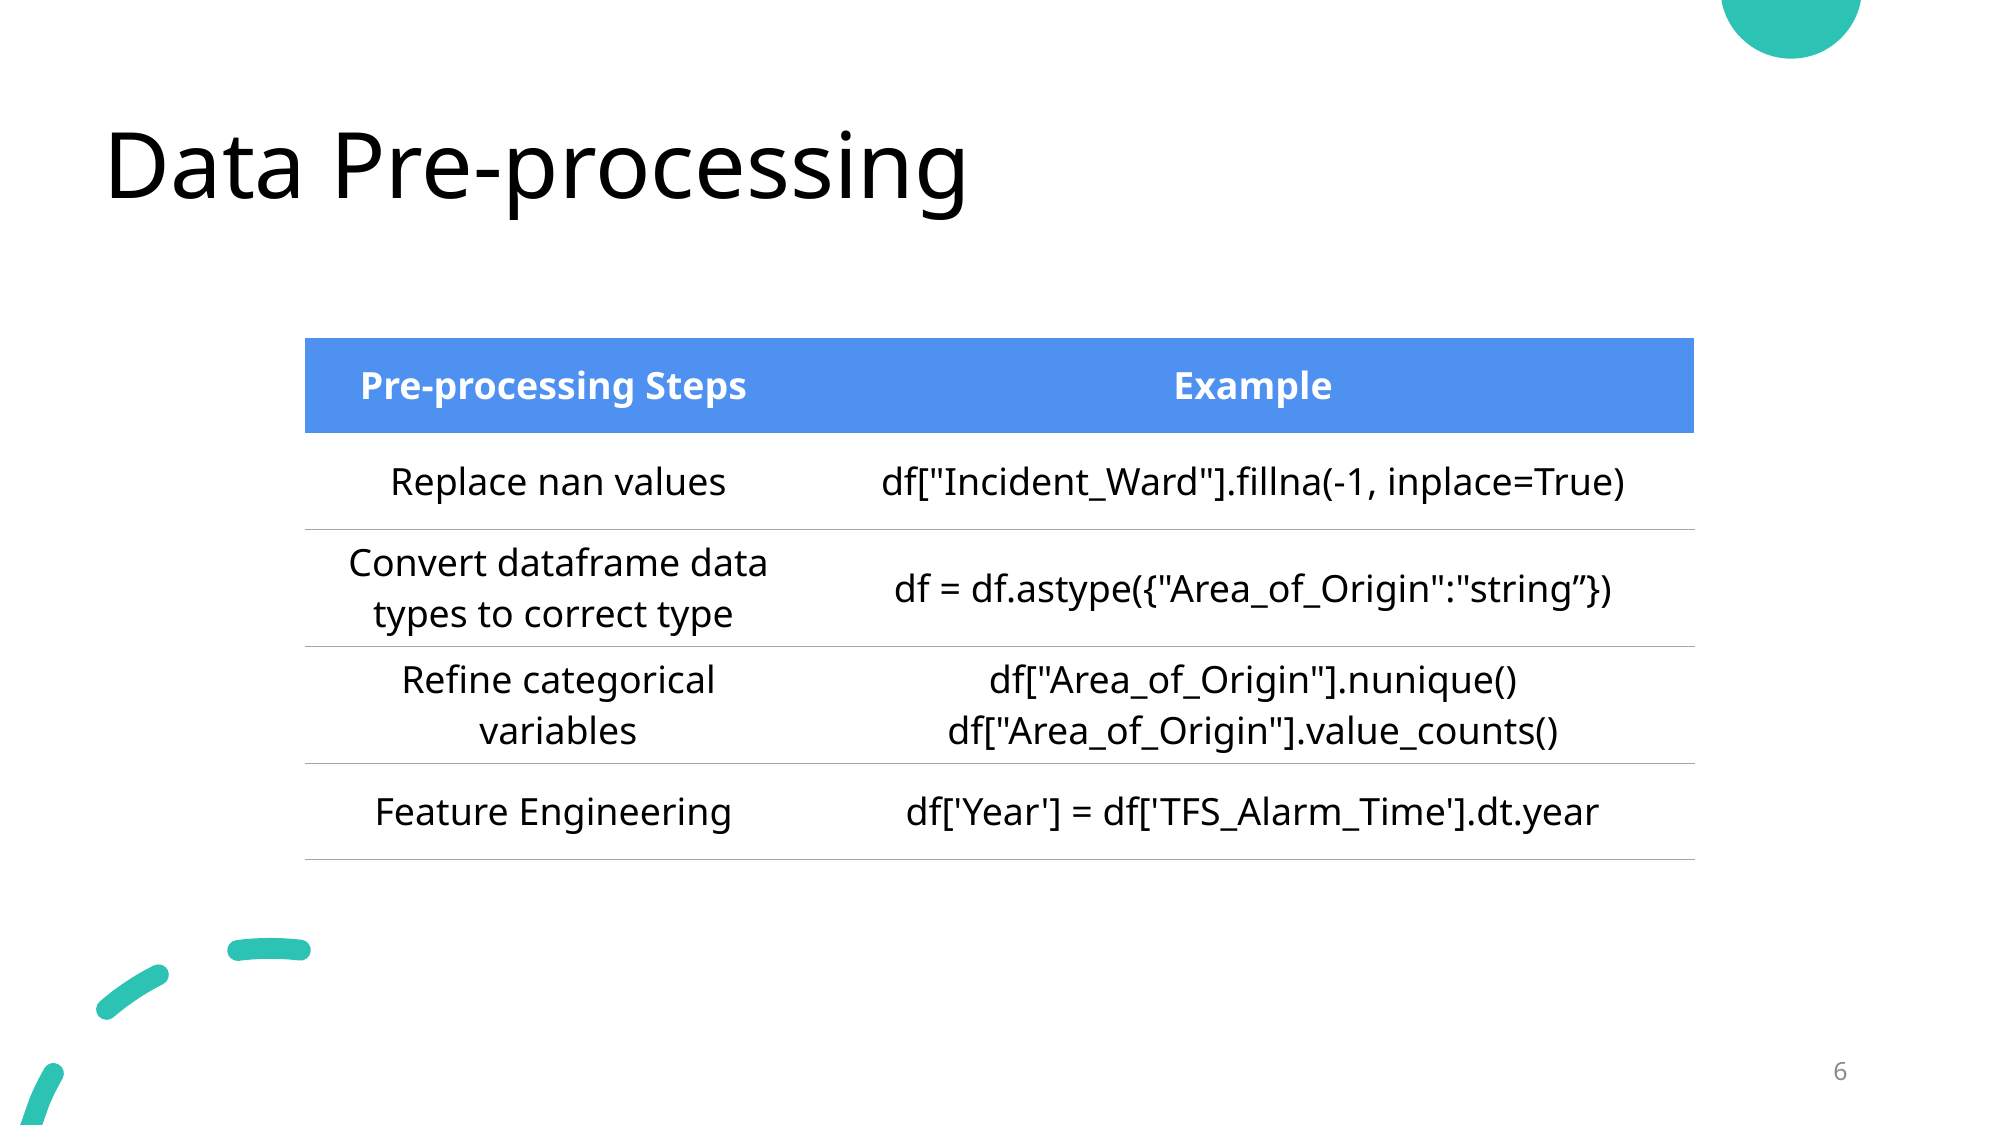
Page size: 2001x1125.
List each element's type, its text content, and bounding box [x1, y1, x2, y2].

table_cell df['Year'] = df['TFS_Alarm_Time'].dt.year [813, 764, 1694, 859]
table_cell Replace nan values [306, 433, 811, 529]
table_cell Convert dataframe data types to correct type [306, 530, 811, 646]
title Data Pre-processing [88, 59, 1814, 278]
table_cell Feature Engineering [306, 764, 811, 859]
slide_number 6 [1412, 1042, 1863, 1103]
table_cell df["Incident_Ward"].fillna(-1, inplace=True) [813, 433, 1694, 529]
table_cell Refine categorical variables [306, 647, 811, 763]
table_cell df["Area_of_Origin"].nunique() df["Area_of_Origin"].value_counts() [813, 647, 1694, 763]
table_cell df = df.astype({"Area_of_Origin":"string”}) [813, 530, 1694, 646]
table_header Example [812, 338, 1694, 433]
table_header Pre-processing Steps [305, 338, 812, 433]
